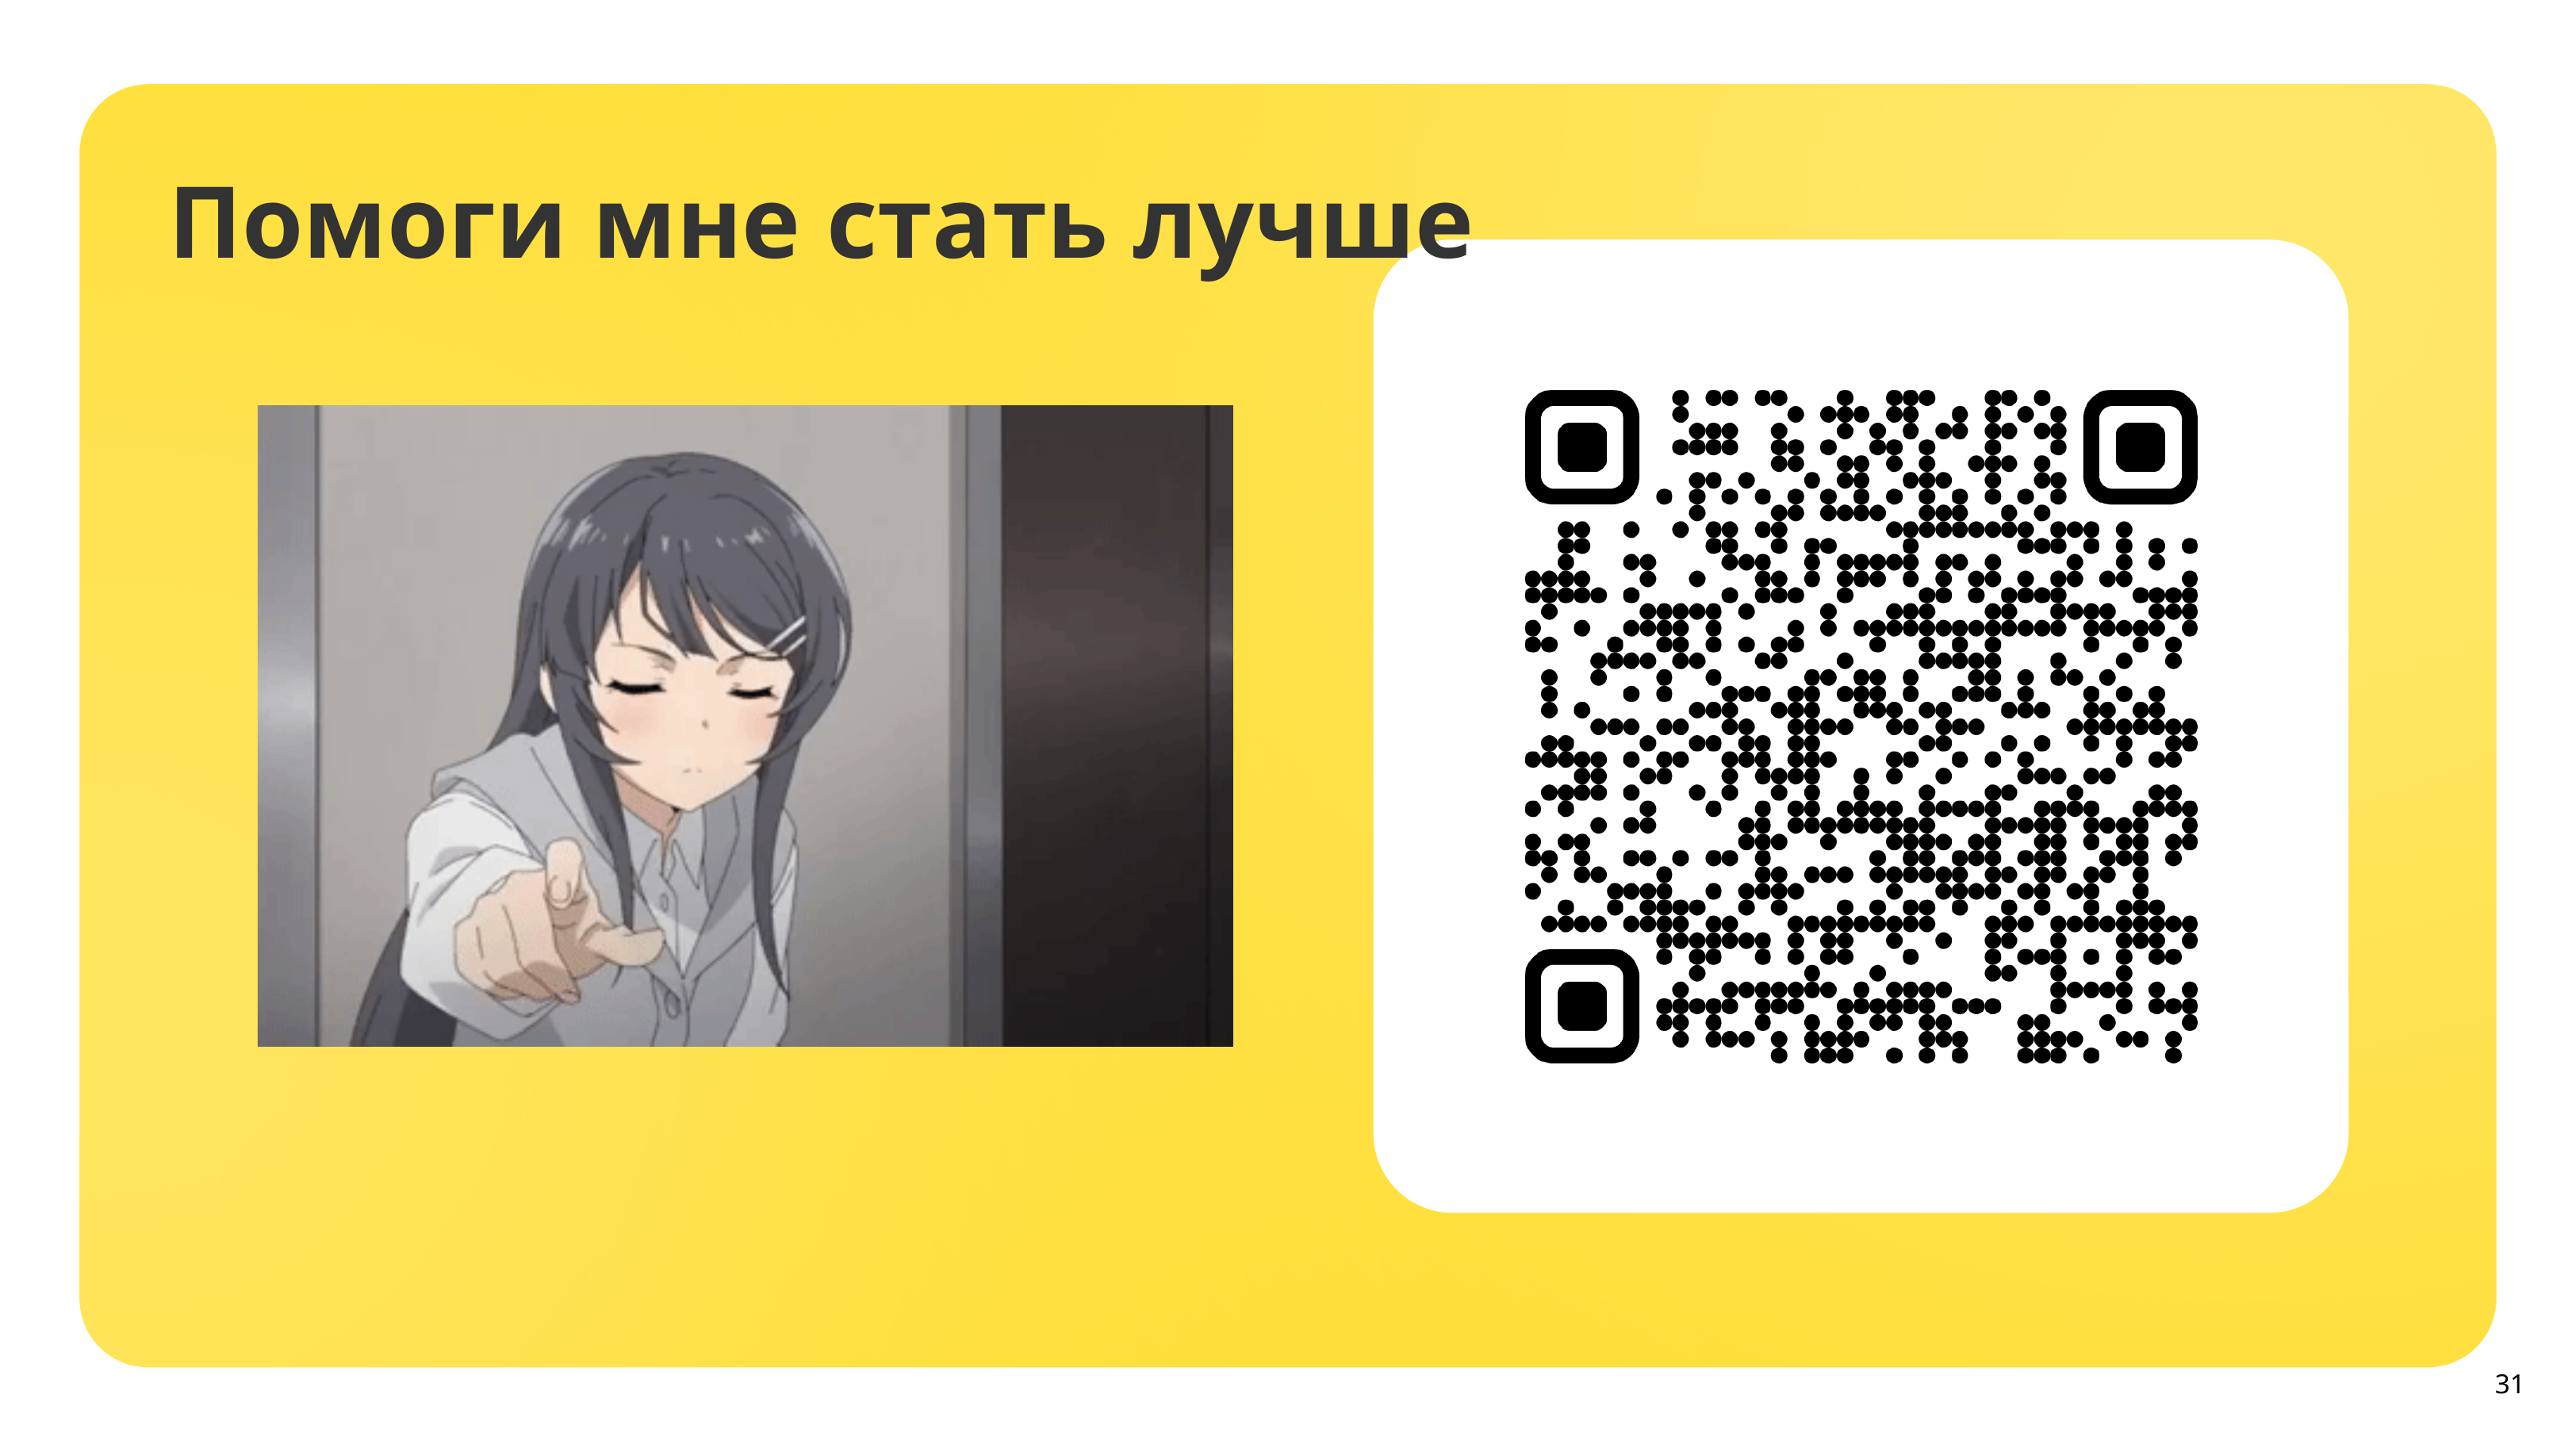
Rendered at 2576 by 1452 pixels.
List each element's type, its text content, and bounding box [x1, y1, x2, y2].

slide_number 31 [2386, 964, 2525, 1452]
text_box Помоги мне стать лучше [168, 172, 1676, 280]
picture [79, 84, 2497, 1368]
